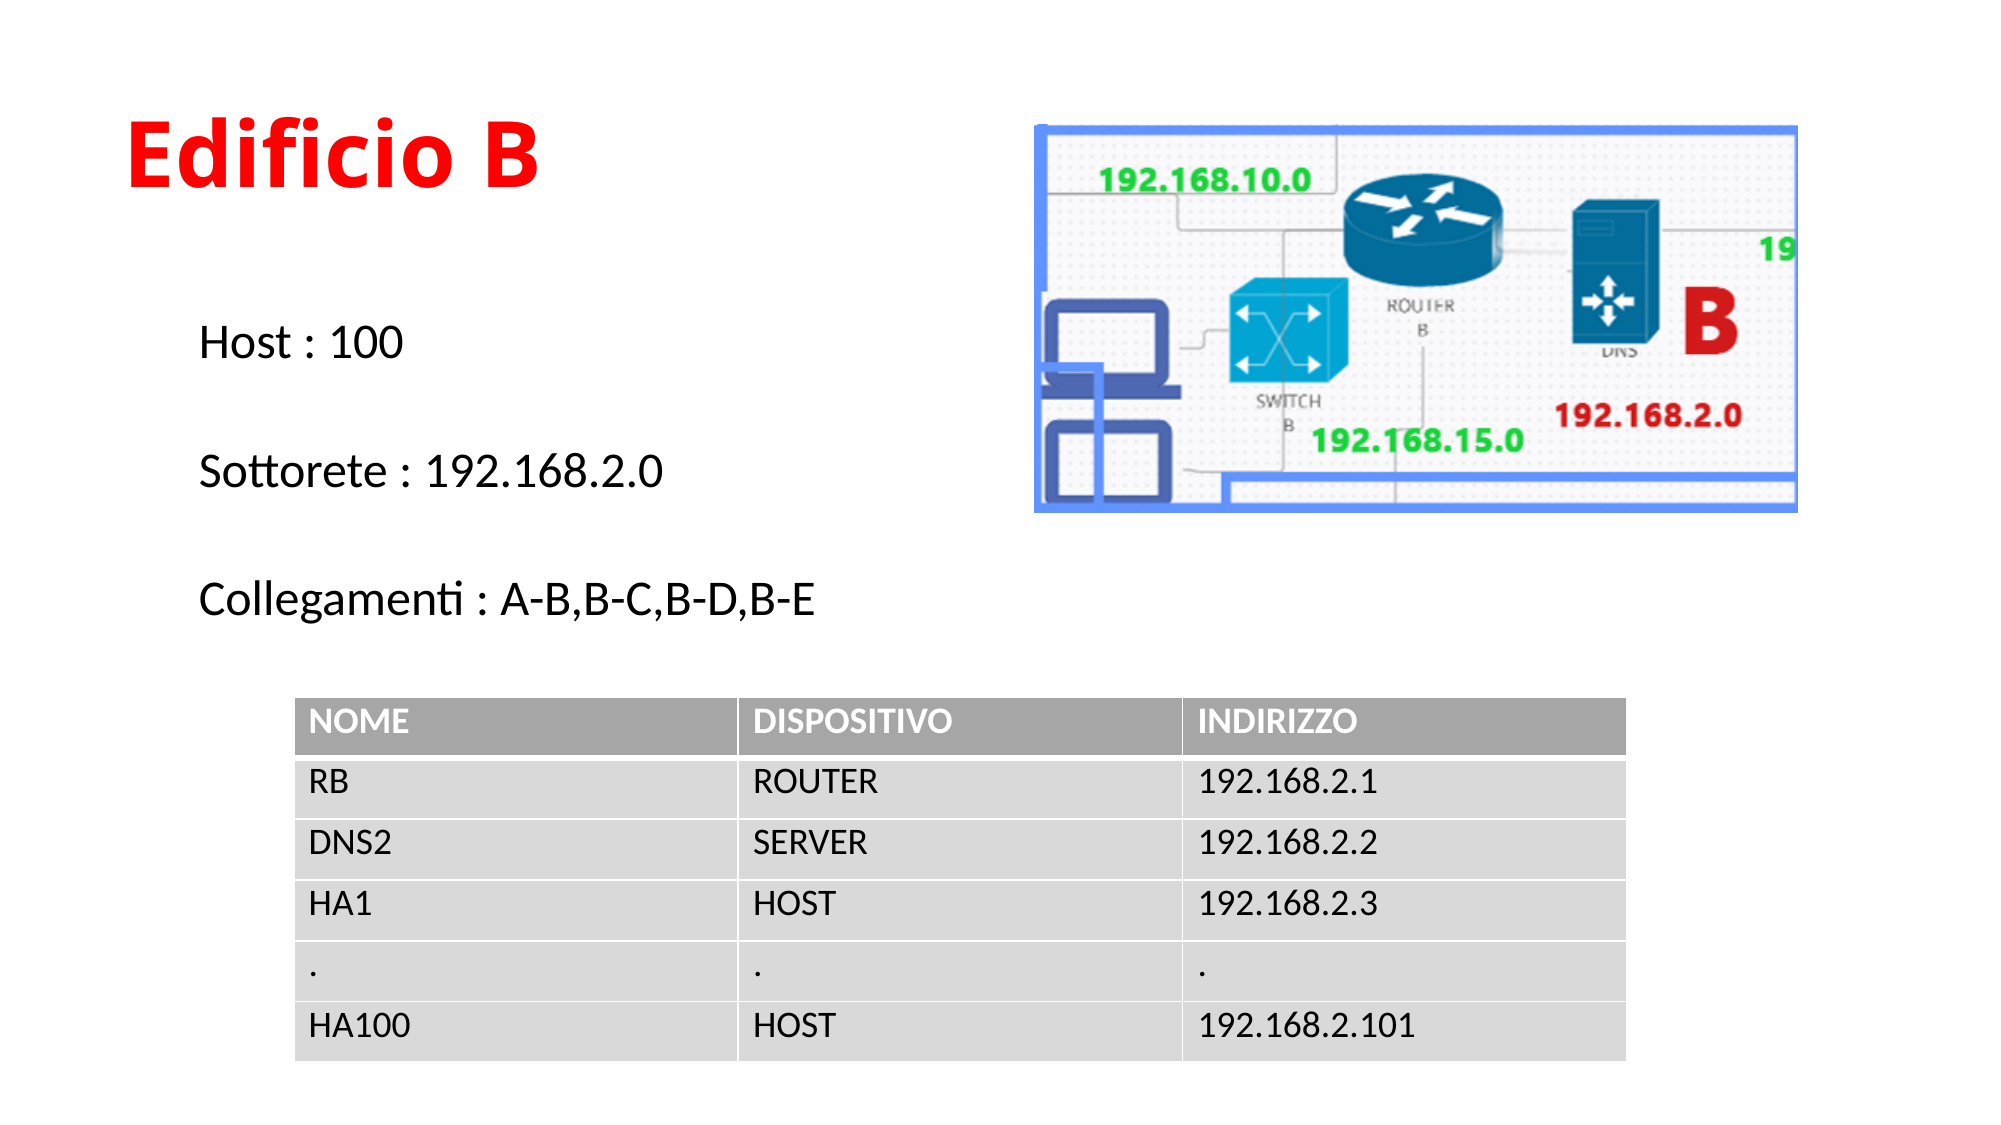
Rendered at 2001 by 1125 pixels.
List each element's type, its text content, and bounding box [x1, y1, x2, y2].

table_cell HOST [739, 1002, 1182, 1061]
list Host : 100 Sottorete : 192.168.2.0 Collegamenti : A-B,B-C,B-D,B-E [108, 307, 1834, 1022]
table_header DISPOSITIVO [739, 698, 1182, 755]
table_cell HOST [739, 881, 1182, 940]
table_cell SERVER [739, 820, 1182, 879]
table_header INDIRIZZO [1183, 698, 1626, 755]
table_cell 192.168.2.3 [1183, 881, 1626, 940]
table_header NOME [295, 698, 737, 755]
table_cell 192.168.2.2 [1183, 820, 1626, 879]
table_cell HA1 [295, 881, 737, 940]
table_cell . [1183, 942, 1626, 1001]
table_cell HA100 [295, 1002, 737, 1061]
table_cell RB [295, 761, 737, 818]
table_cell 192.168.2.101 [1183, 1002, 1626, 1061]
table_cell . [295, 942, 737, 1001]
table_cell 192.168.2.1 [1183, 761, 1626, 818]
table_cell ROUTER [739, 761, 1182, 818]
picture [1034, 124, 1798, 513]
table_cell . [739, 942, 1182, 1001]
title Edificio B [108, 49, 1834, 267]
table_cell DNS2 [295, 820, 737, 879]
